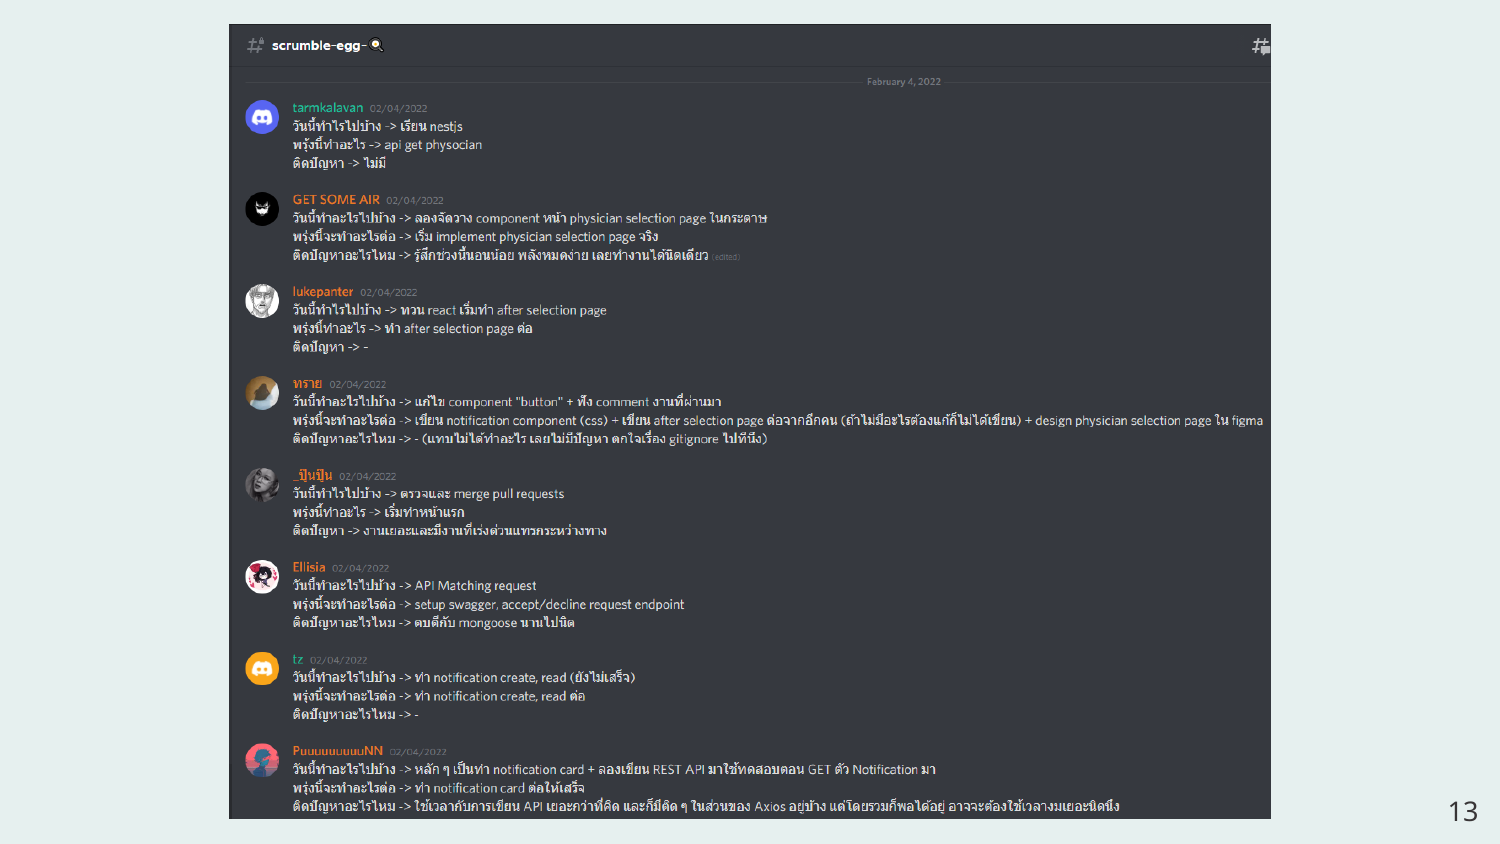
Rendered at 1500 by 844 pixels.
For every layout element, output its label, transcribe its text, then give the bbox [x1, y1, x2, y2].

picture [229, 24, 1271, 819]
slide_number ‹#› [1403, 779, 1494, 844]
